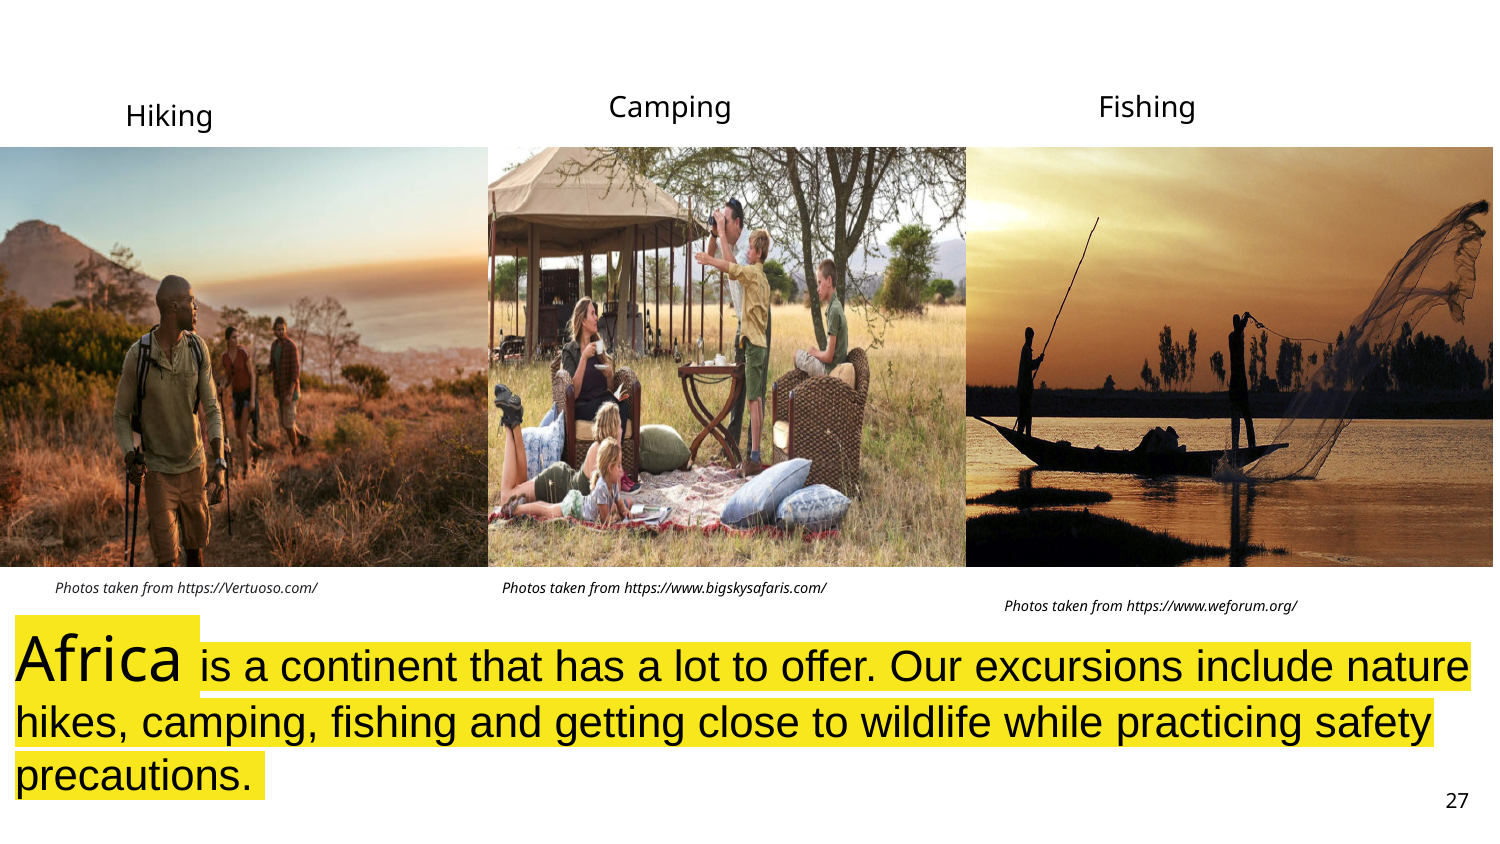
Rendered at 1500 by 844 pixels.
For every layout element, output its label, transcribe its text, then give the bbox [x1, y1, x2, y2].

picture [0, 147, 1493, 567]
text_box Photos taken from https://www.bigskysafaris.com/ [487, 575, 980, 607]
text_box Photos taken from https://Vertuoso.com/ [40, 575, 348, 607]
text_box Hiking [110, 82, 348, 146]
title Africa is a continent that has a lot to offer. Our excursions include nature hikes, camping, fishing and getting close to wildlife while practicing safety precautions. [0, 604, 1500, 844]
text_box Fishing [1083, 73, 1352, 139]
text_box Camping [593, 73, 882, 139]
text_box Photos taken from https://www.weforum.org/ [989, 583, 1482, 624]
slide_number ‹#› [1394, 769, 1484, 834]
